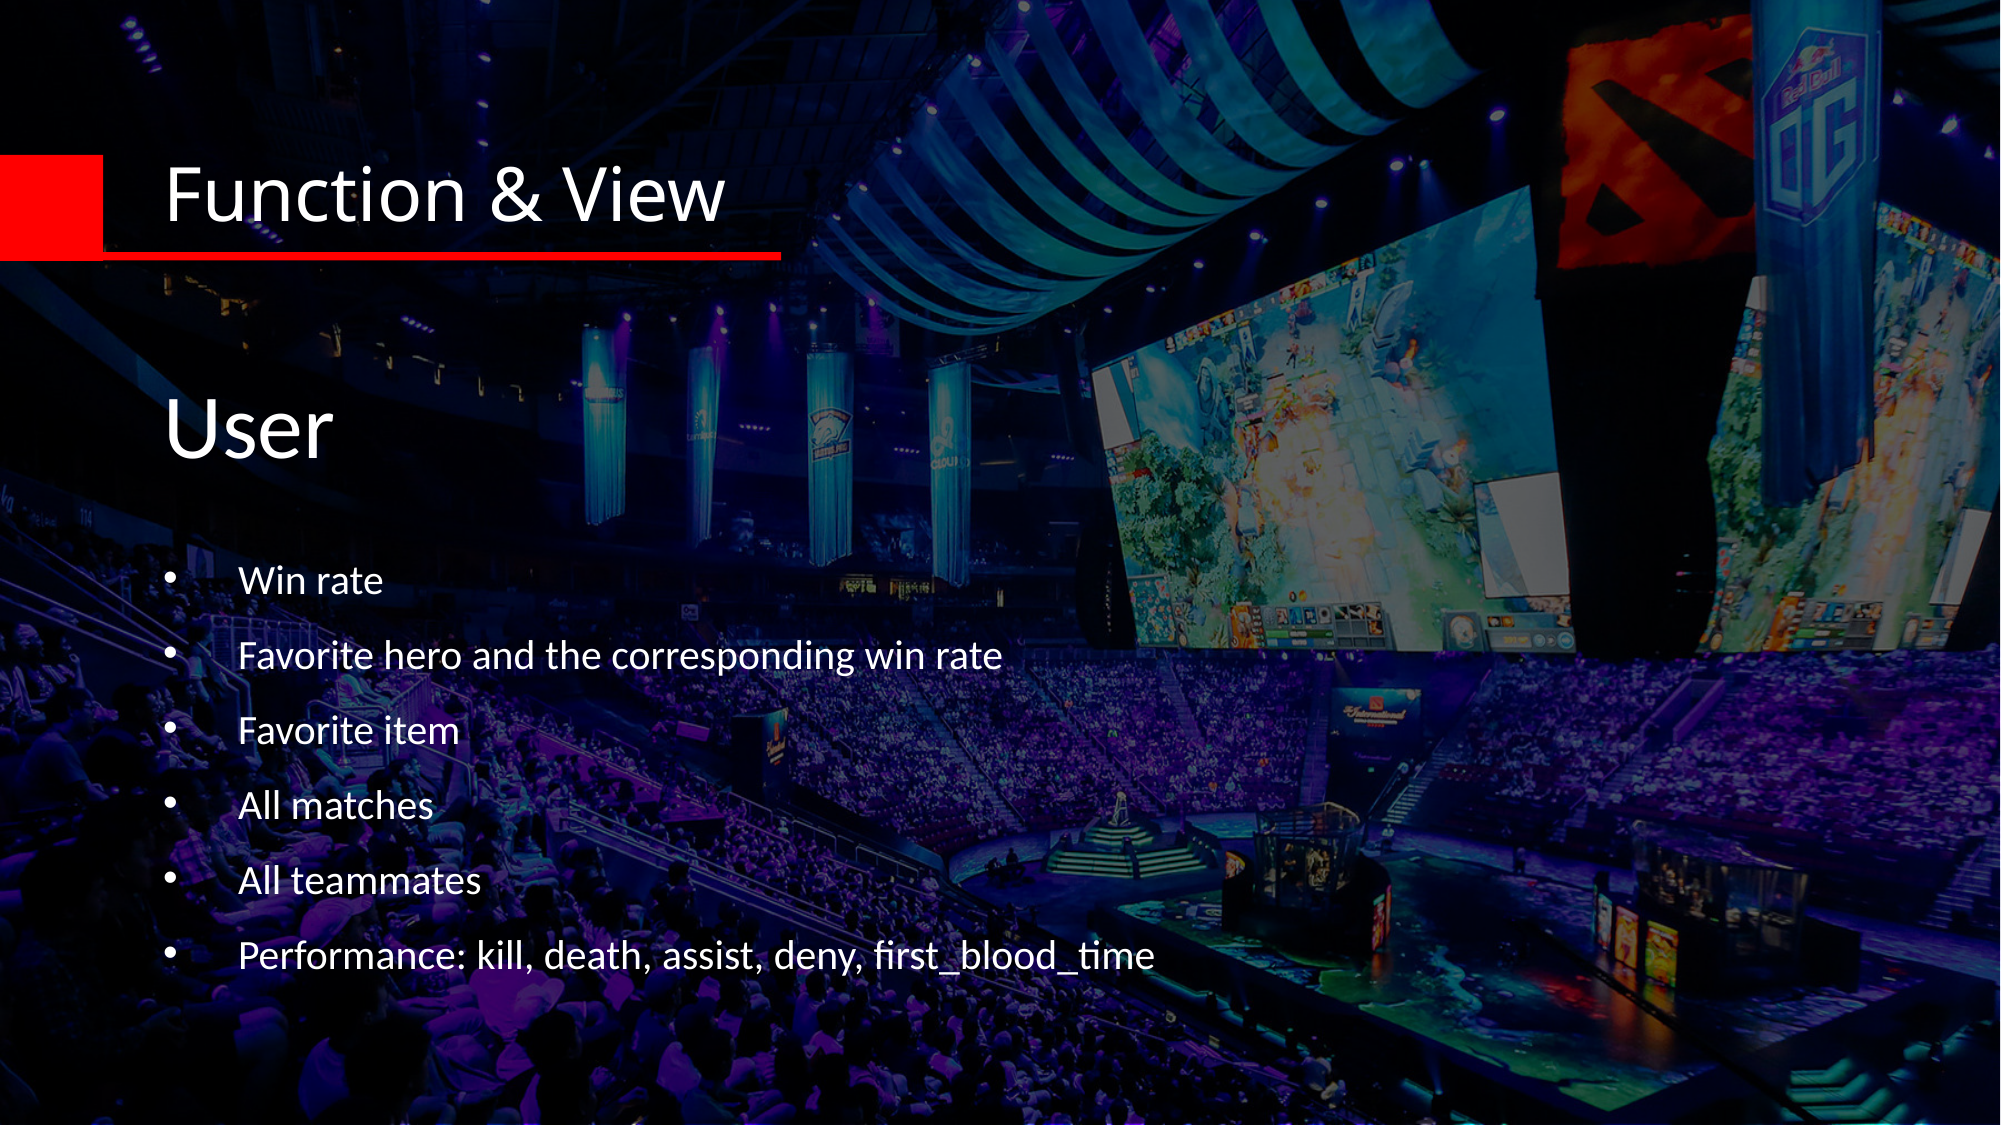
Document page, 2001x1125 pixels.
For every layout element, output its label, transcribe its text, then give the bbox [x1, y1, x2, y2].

text_box Win rate Favorite hero and the corresponding win rate Favorite item All matches All teammates Performance: kill, death, assist, deny, first_blood_time [148, 520, 1339, 1125]
text_box User [148, 359, 425, 484]
text_box [0, 0, 2000, 1125]
text_box [102, 251, 782, 261]
text_box Function & View [148, 139, 786, 245]
text_box [0, 154, 104, 262]
